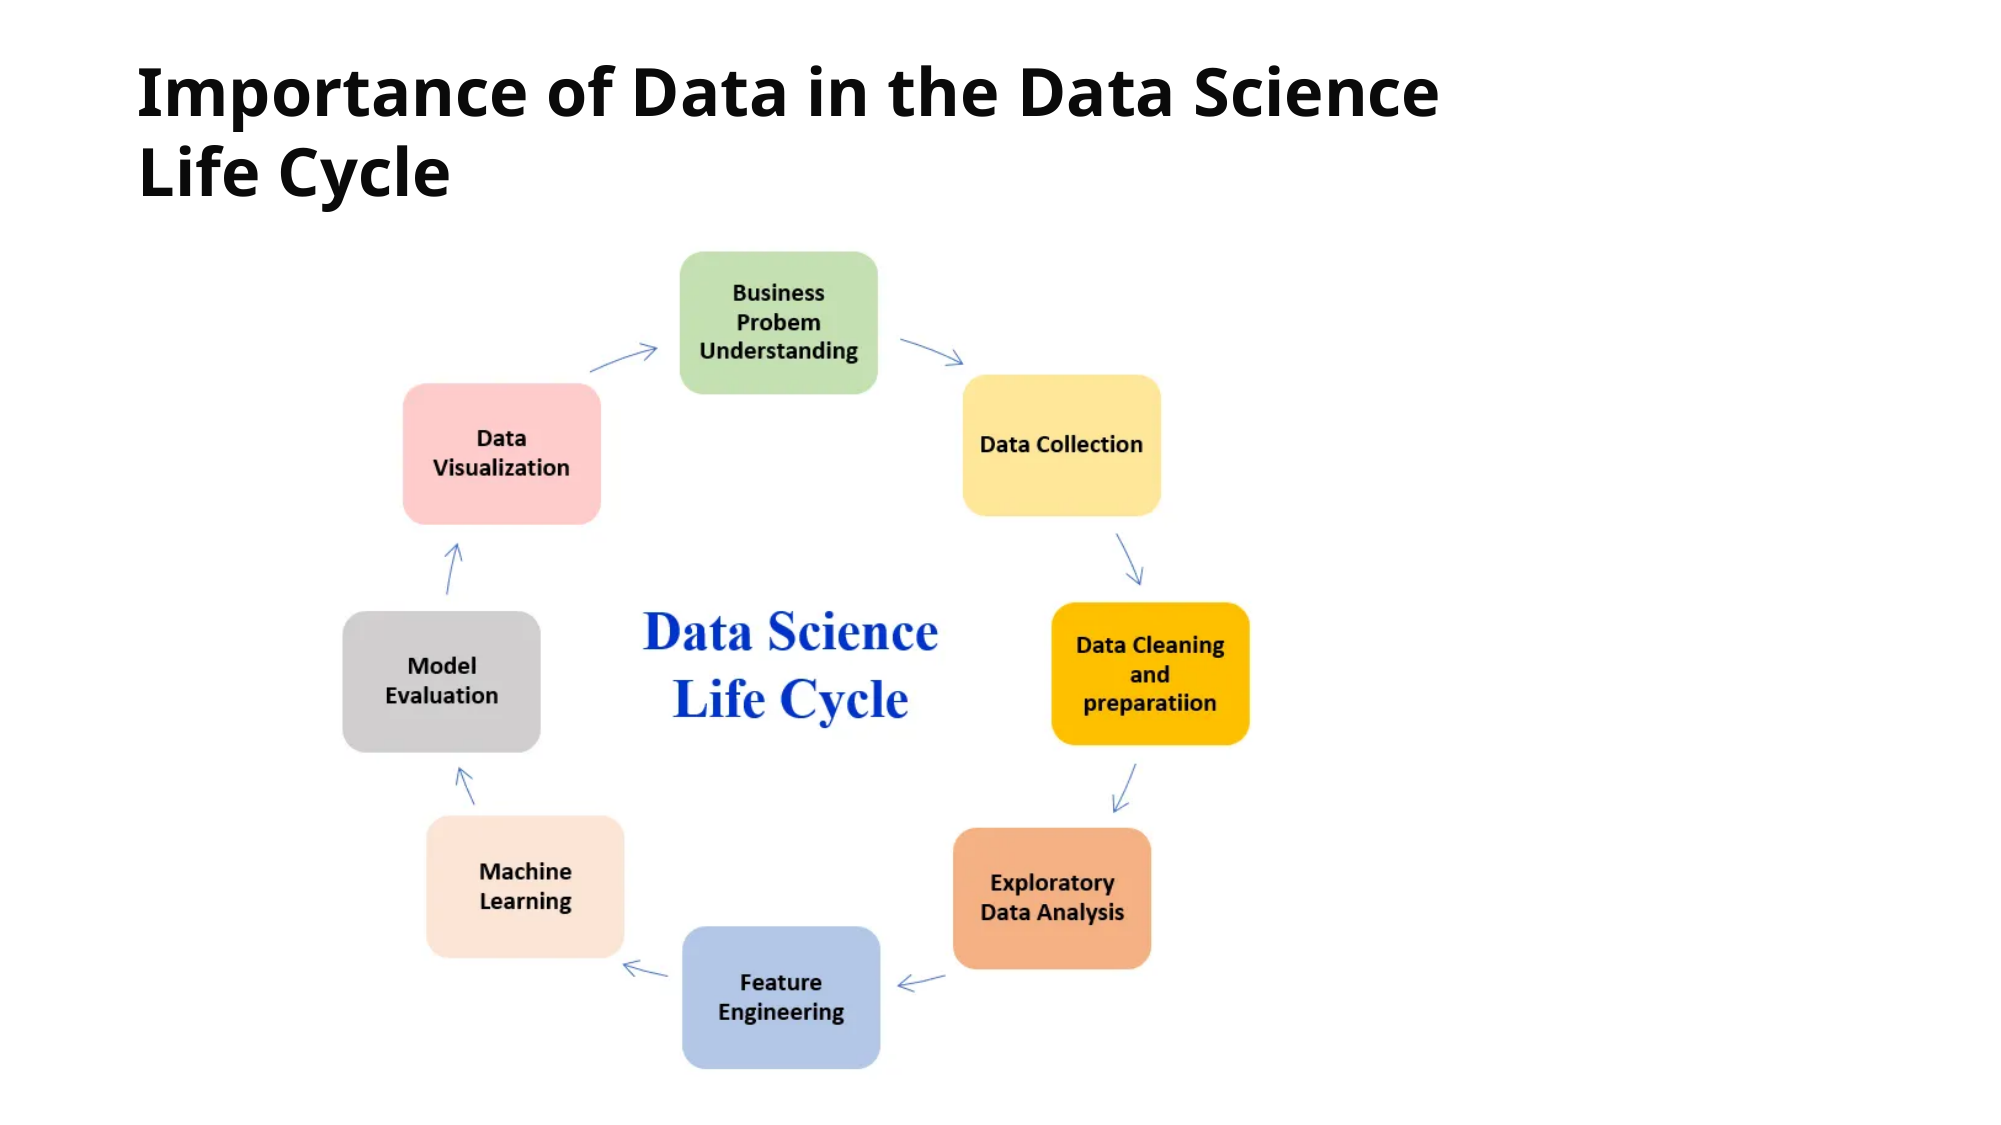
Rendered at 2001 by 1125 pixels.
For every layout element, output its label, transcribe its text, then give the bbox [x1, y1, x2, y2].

picture [286, 227, 1304, 1084]
title Importance of Data in the Data Science Life Cycle [137, 21, 1501, 316]
